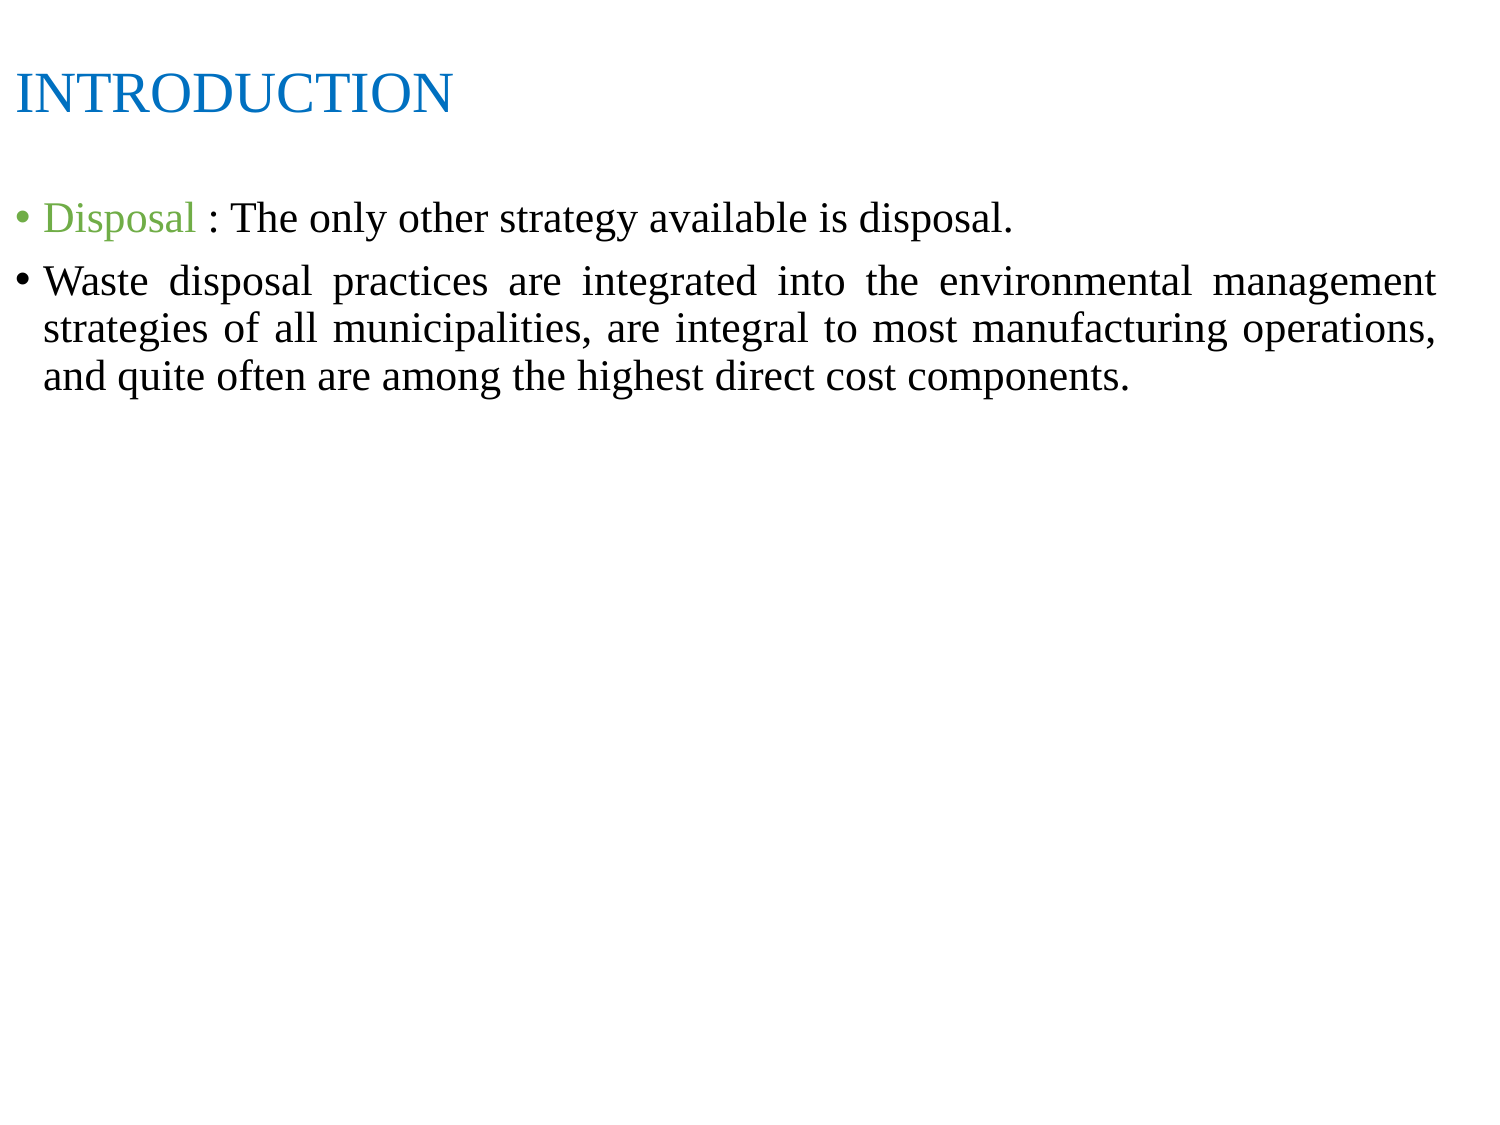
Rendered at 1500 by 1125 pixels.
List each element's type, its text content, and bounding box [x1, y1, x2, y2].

list Disposal : The only other strategy available is disposal. Waste disposal practices are integrated into the environmental management strategies of all municipalities, are integral to most manufacturing operations, and quite often are among the highest direct cost components. [0, 187, 1454, 1055]
title INTRODUCTION [0, 0, 1350, 187]
